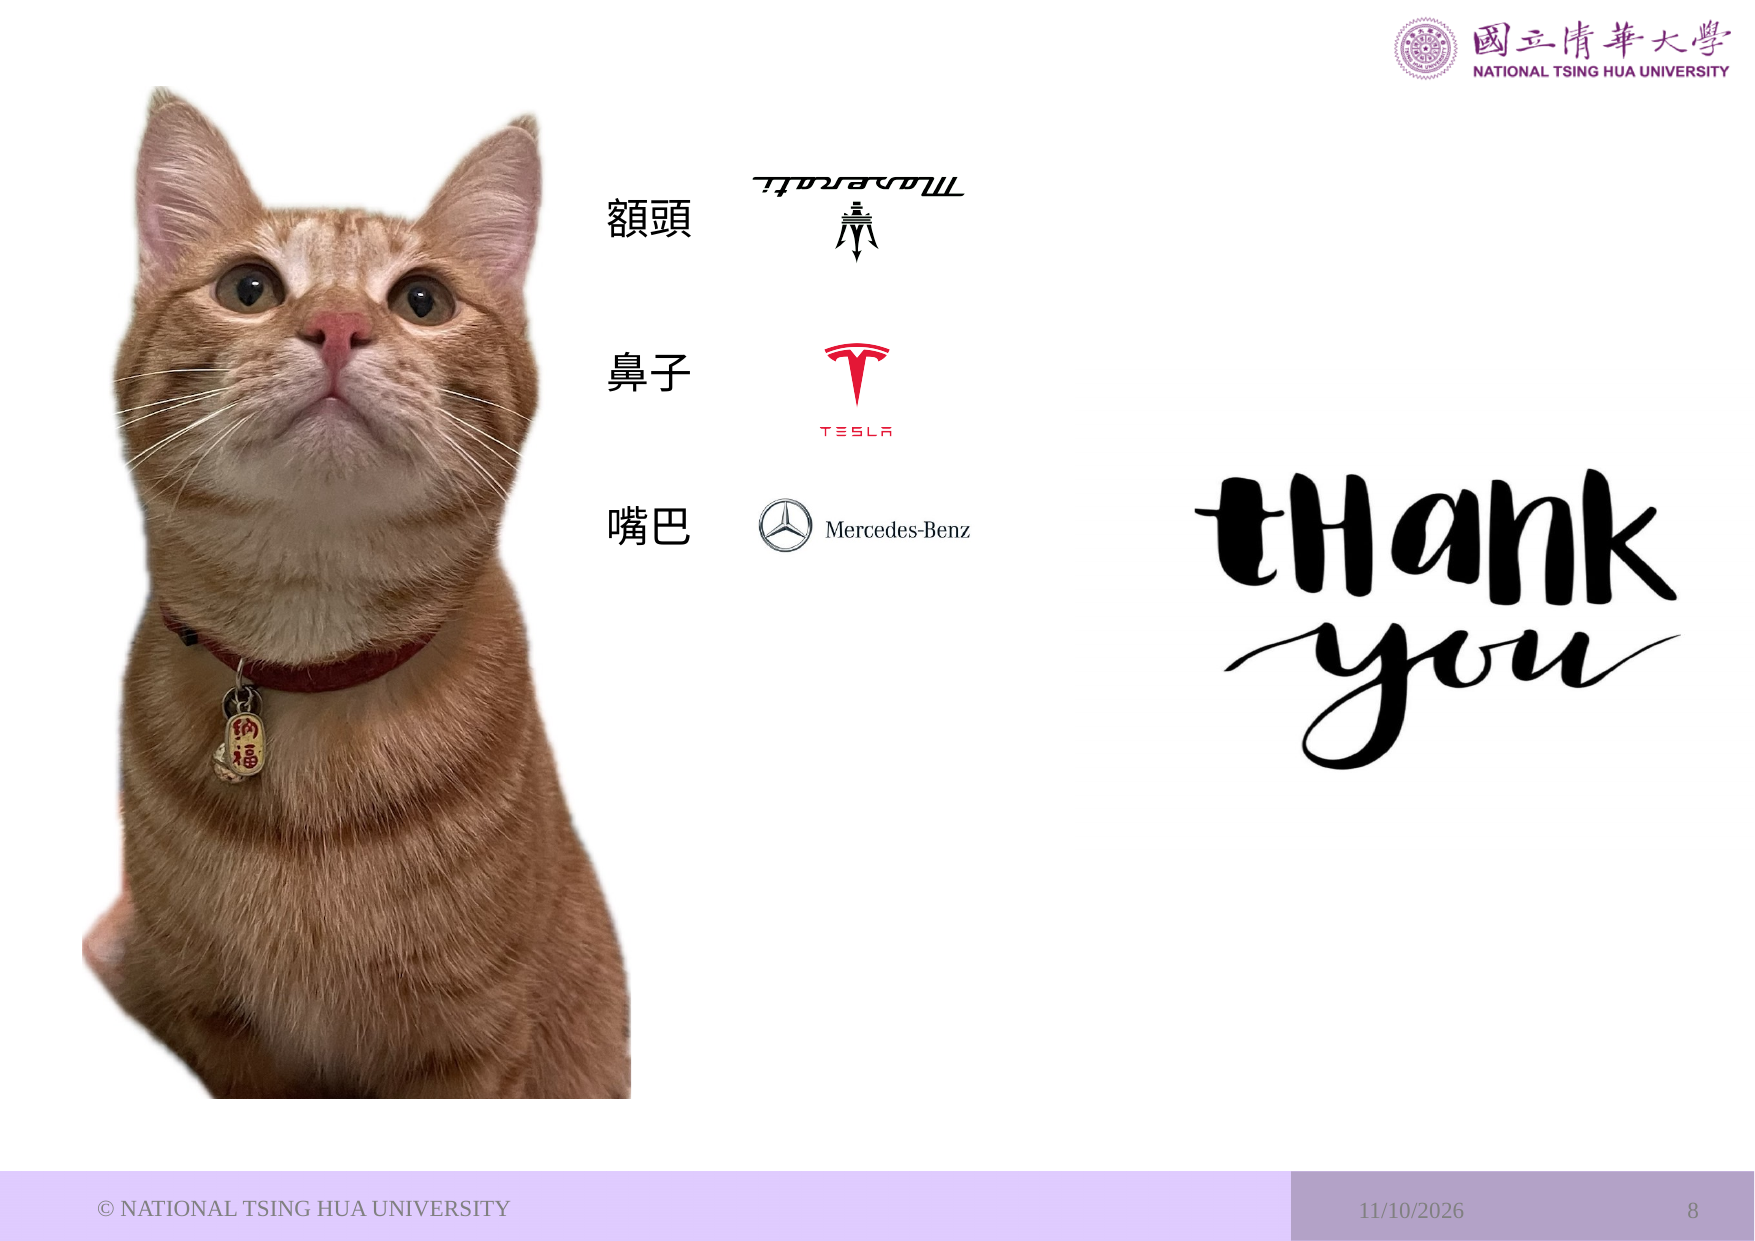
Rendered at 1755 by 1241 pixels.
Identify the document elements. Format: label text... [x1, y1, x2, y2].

picture [81, 86, 632, 1099]
picture [1388, 2, 1755, 95]
slide_number 8 [1577, 1180, 1714, 1239]
picture [0, 1171, 1291, 1241]
footer © NATIONAL TSING HUA UNIVERSITY [82, 1177, 562, 1236]
picture [1074, 356, 1755, 851]
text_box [590, 156, 991, 611]
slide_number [1343, 1180, 1551, 1239]
